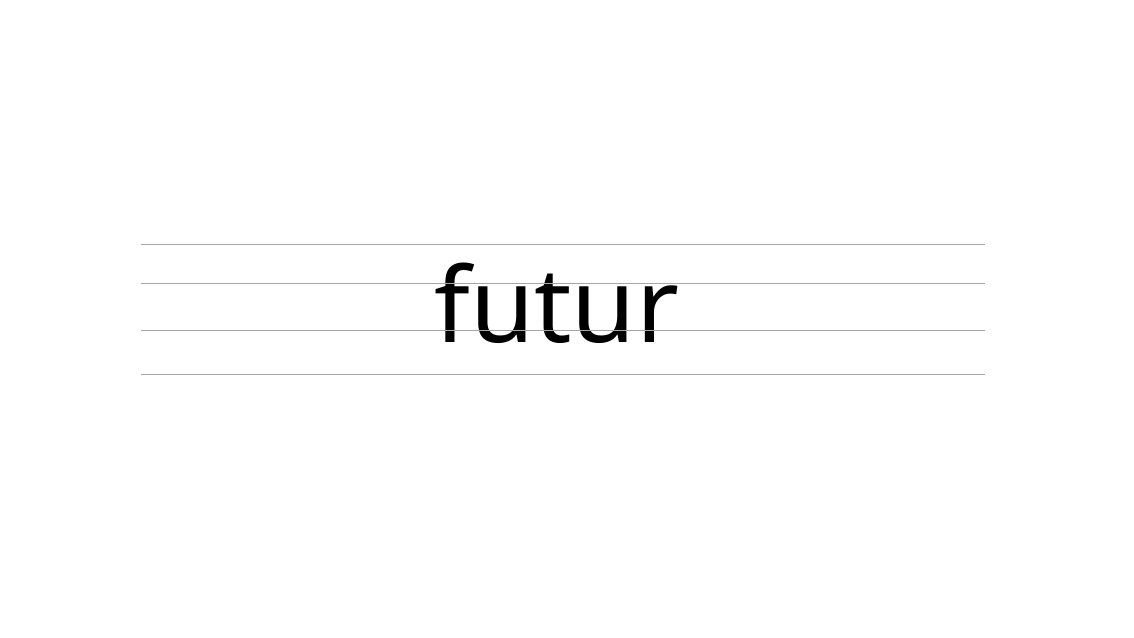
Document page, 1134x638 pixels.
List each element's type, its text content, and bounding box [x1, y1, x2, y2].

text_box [140, 244, 985, 375]
text_box futur [128, 231, 985, 371]
